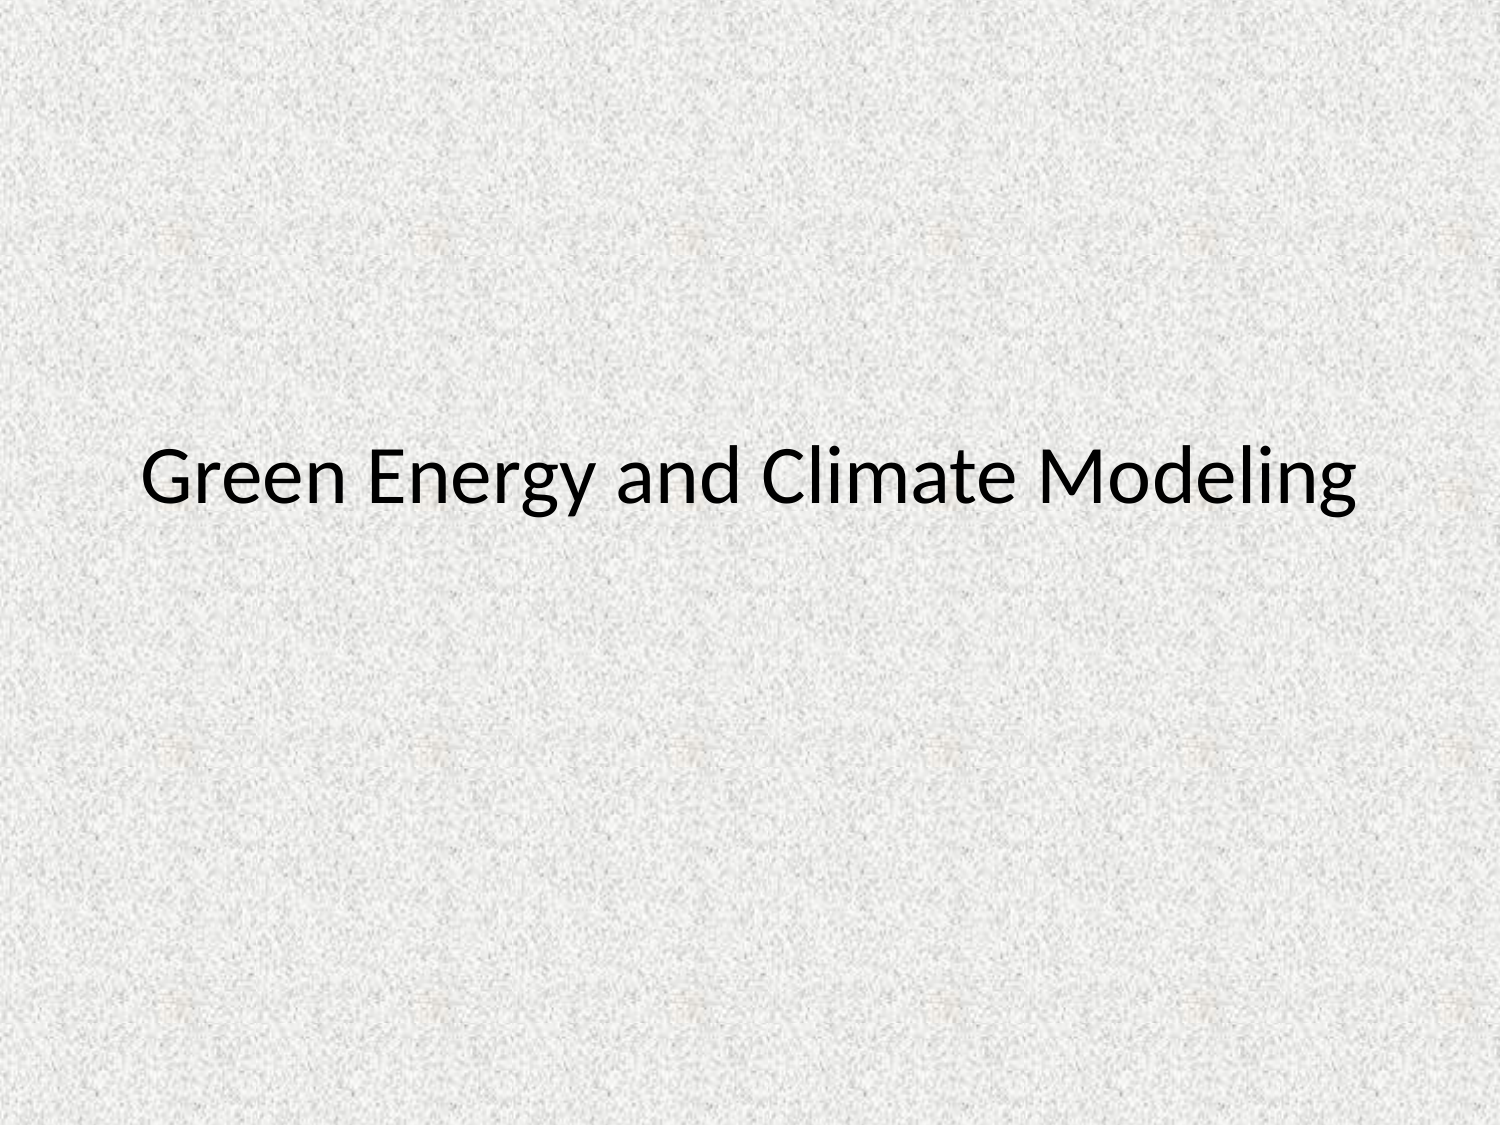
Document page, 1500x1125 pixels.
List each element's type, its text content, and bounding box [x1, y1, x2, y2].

picture [0, 0, 1500, 1125]
title Green Energy and Climate Modeling [112, 349, 1388, 591]
